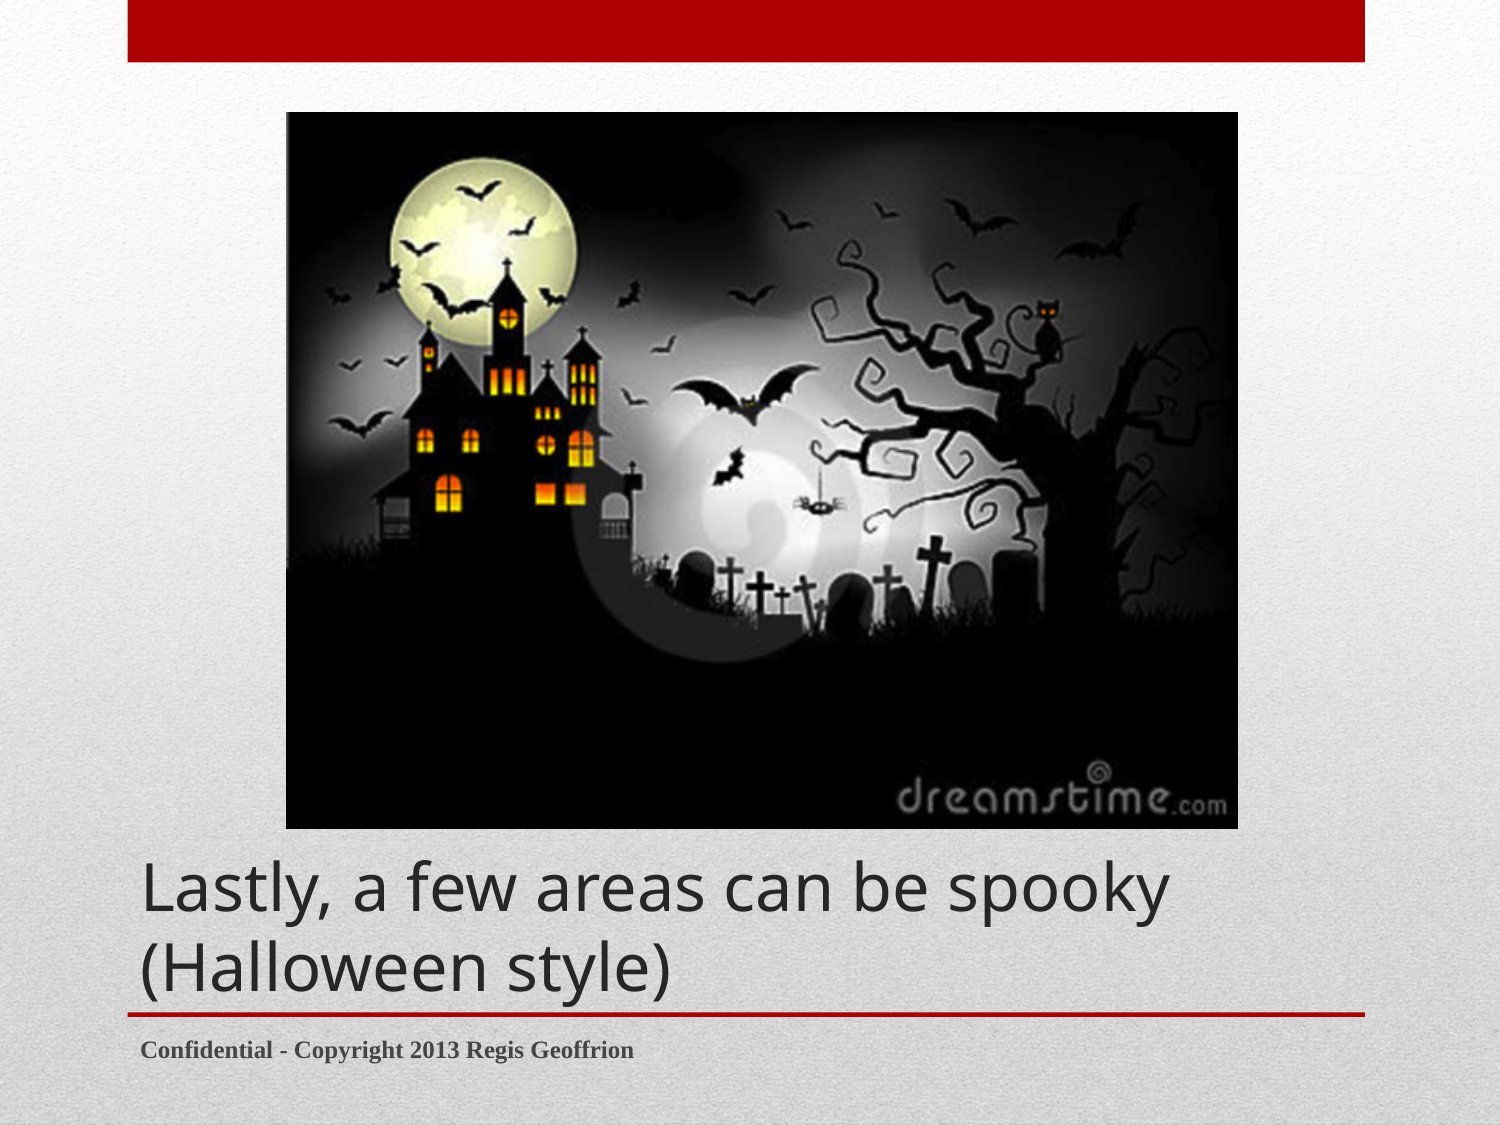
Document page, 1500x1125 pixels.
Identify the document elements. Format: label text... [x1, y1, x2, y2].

footer Confidential - Copyright 2013 Regis Geoffrion [125, 1018, 925, 1079]
title Lastly, a few areas can be spooky (Halloween style) [125, 750, 1238, 1013]
picture [285, 111, 1239, 830]
